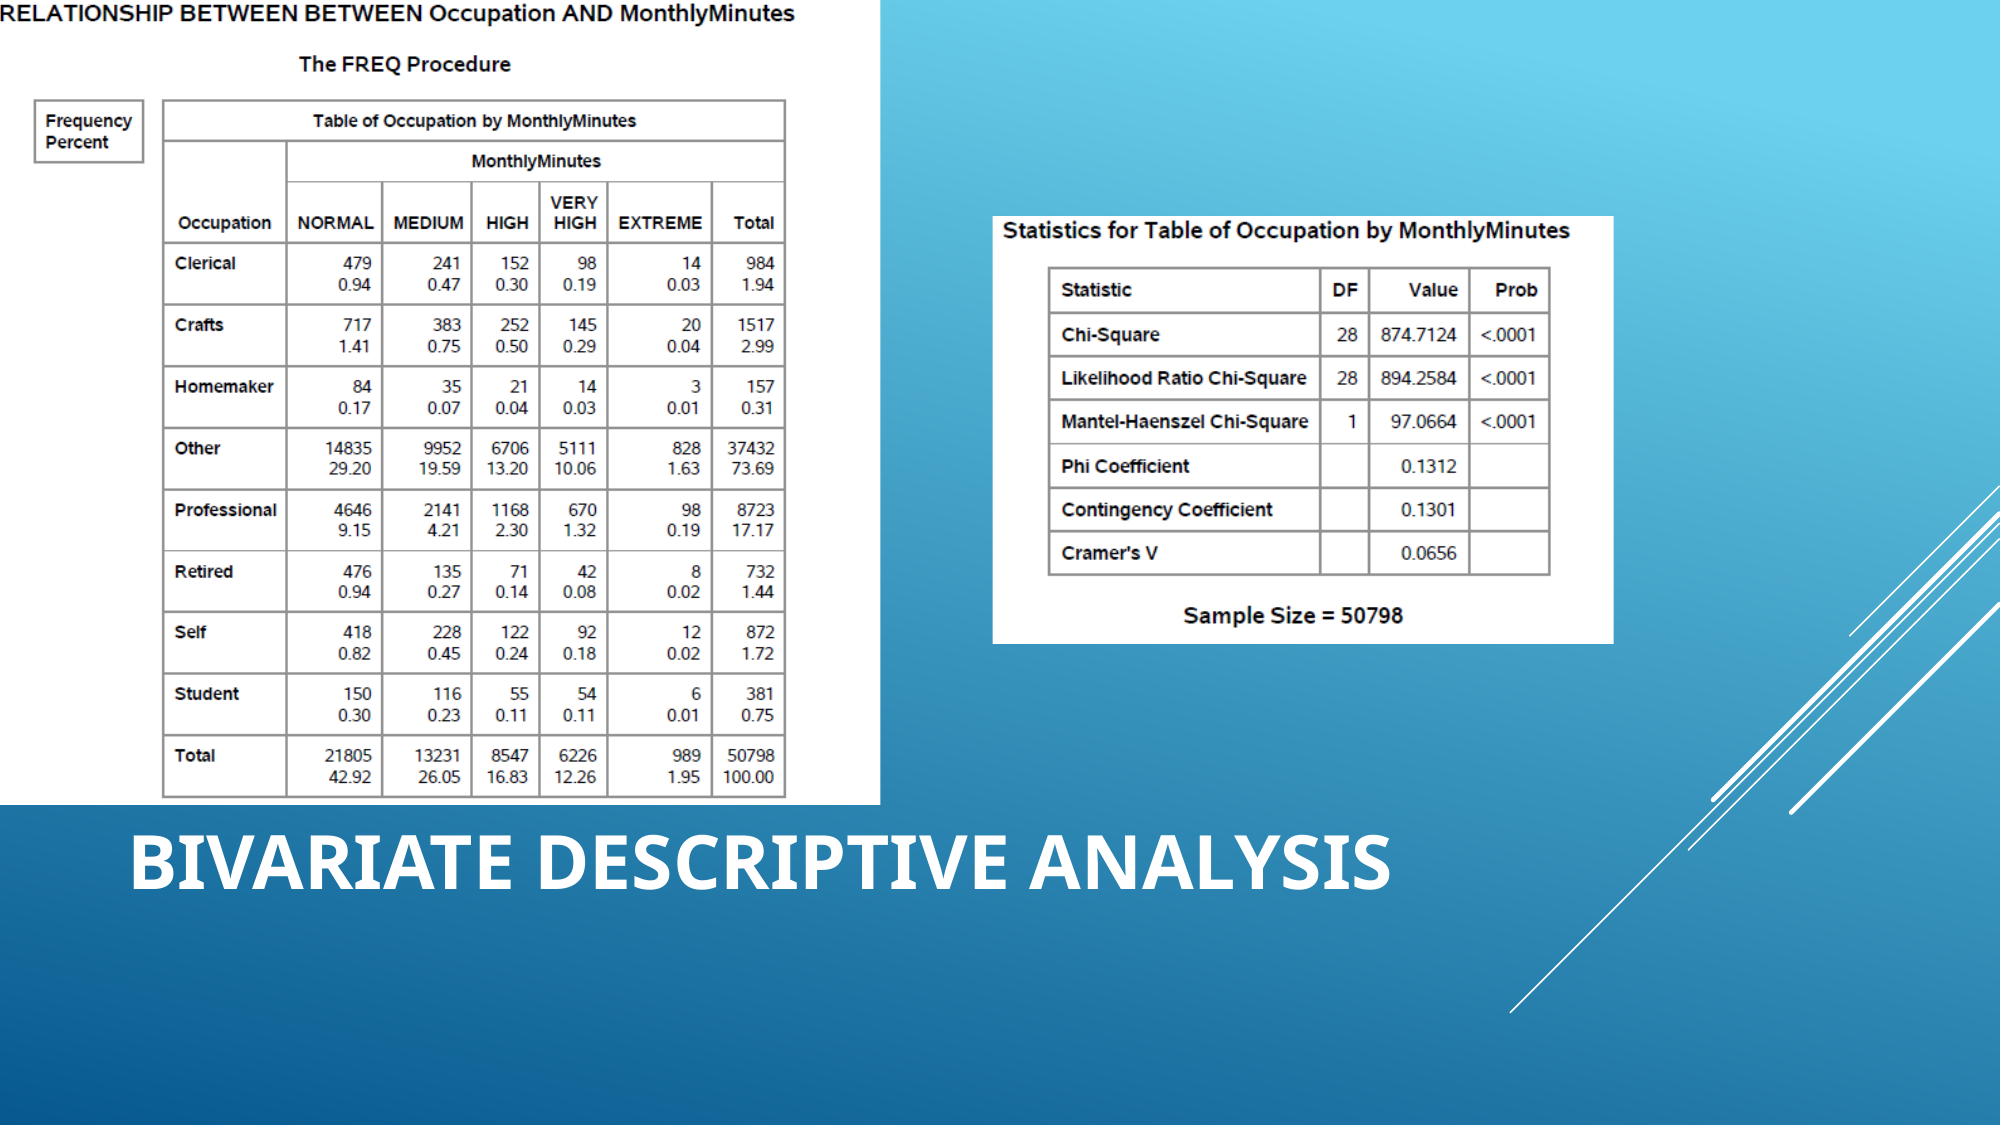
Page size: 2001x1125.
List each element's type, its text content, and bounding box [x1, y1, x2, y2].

picture [992, 215, 1614, 644]
picture [0, 0, 881, 805]
title Bivariate Descriptive Analysis [112, 736, 1513, 984]
